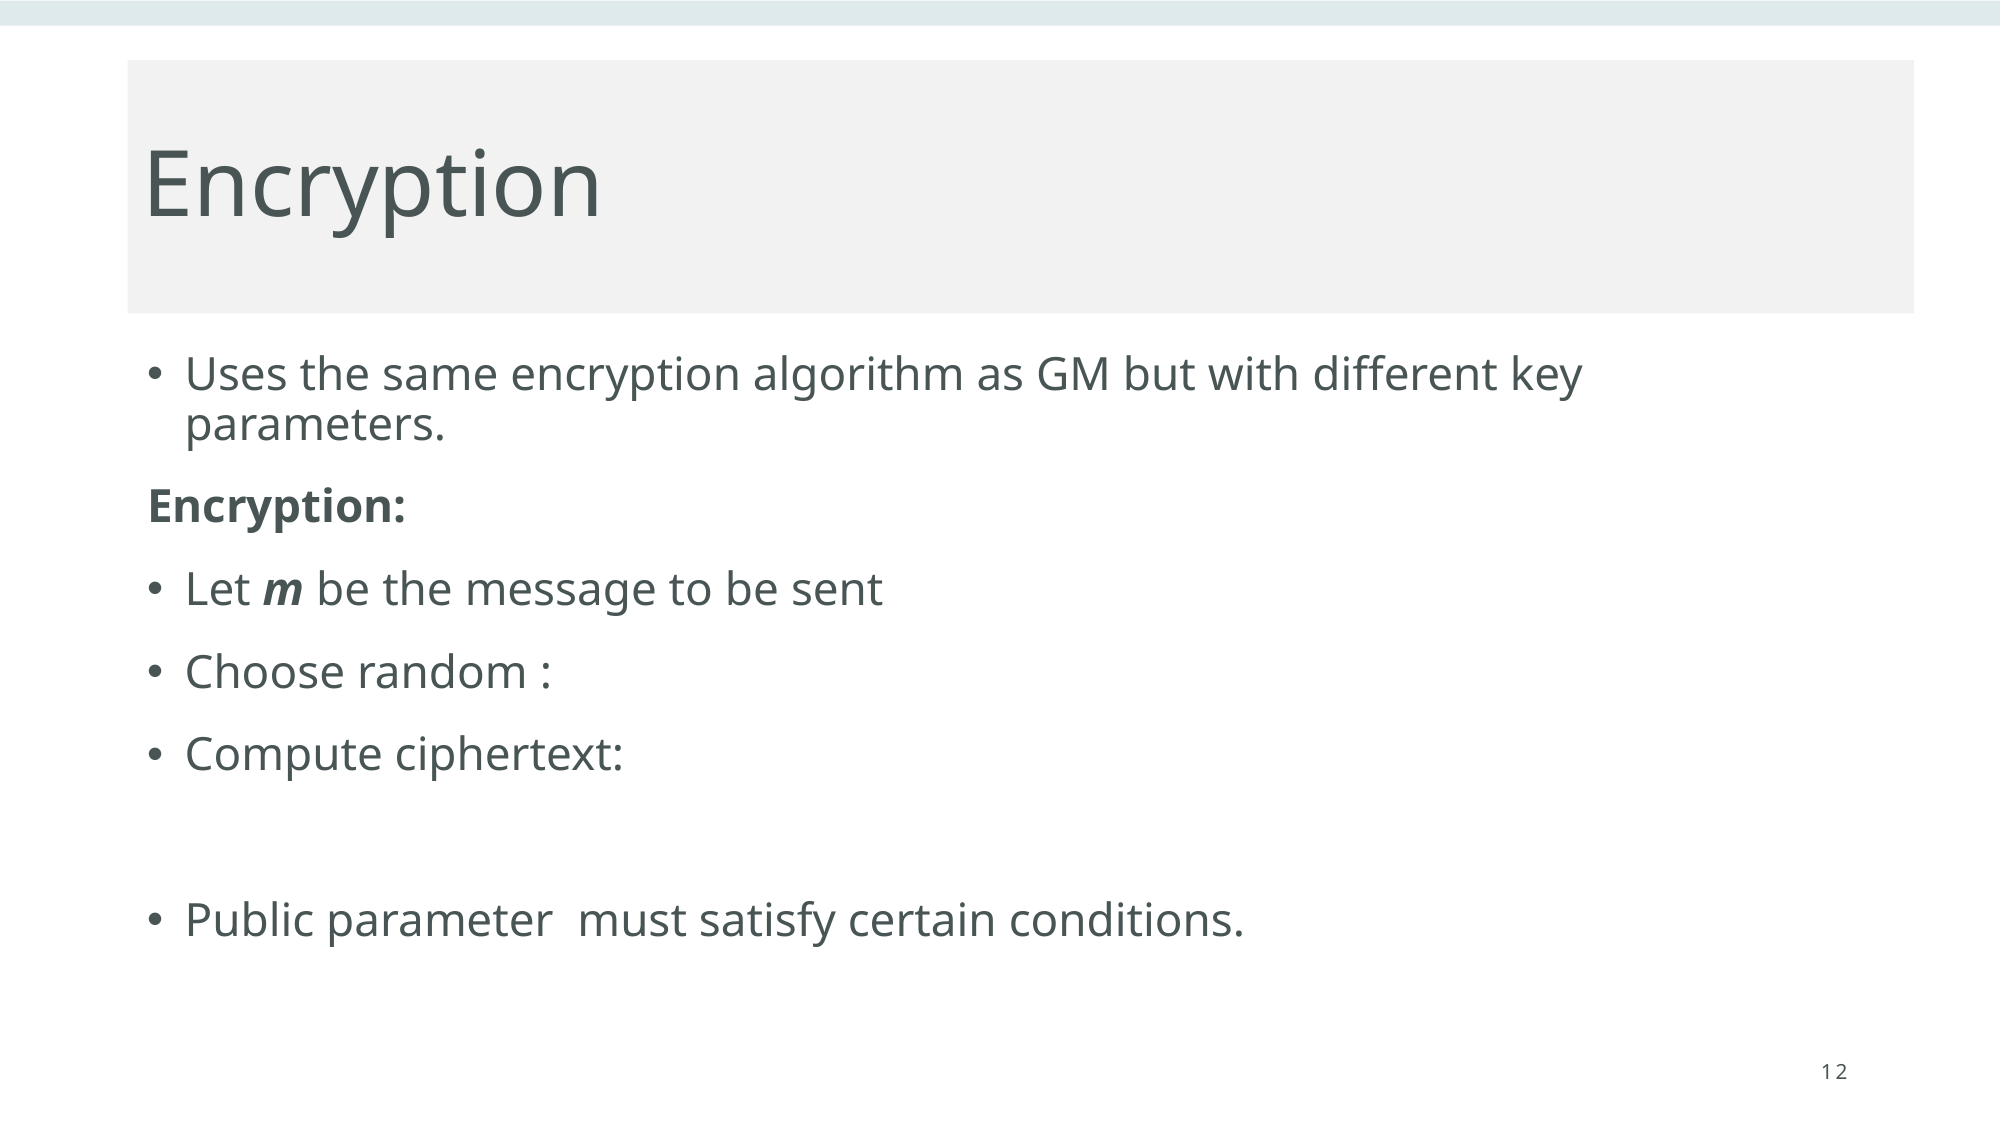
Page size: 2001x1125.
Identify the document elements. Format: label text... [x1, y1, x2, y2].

slide_number 12 [1412, 1042, 1863, 1103]
title Encryption [127, 60, 1914, 314]
